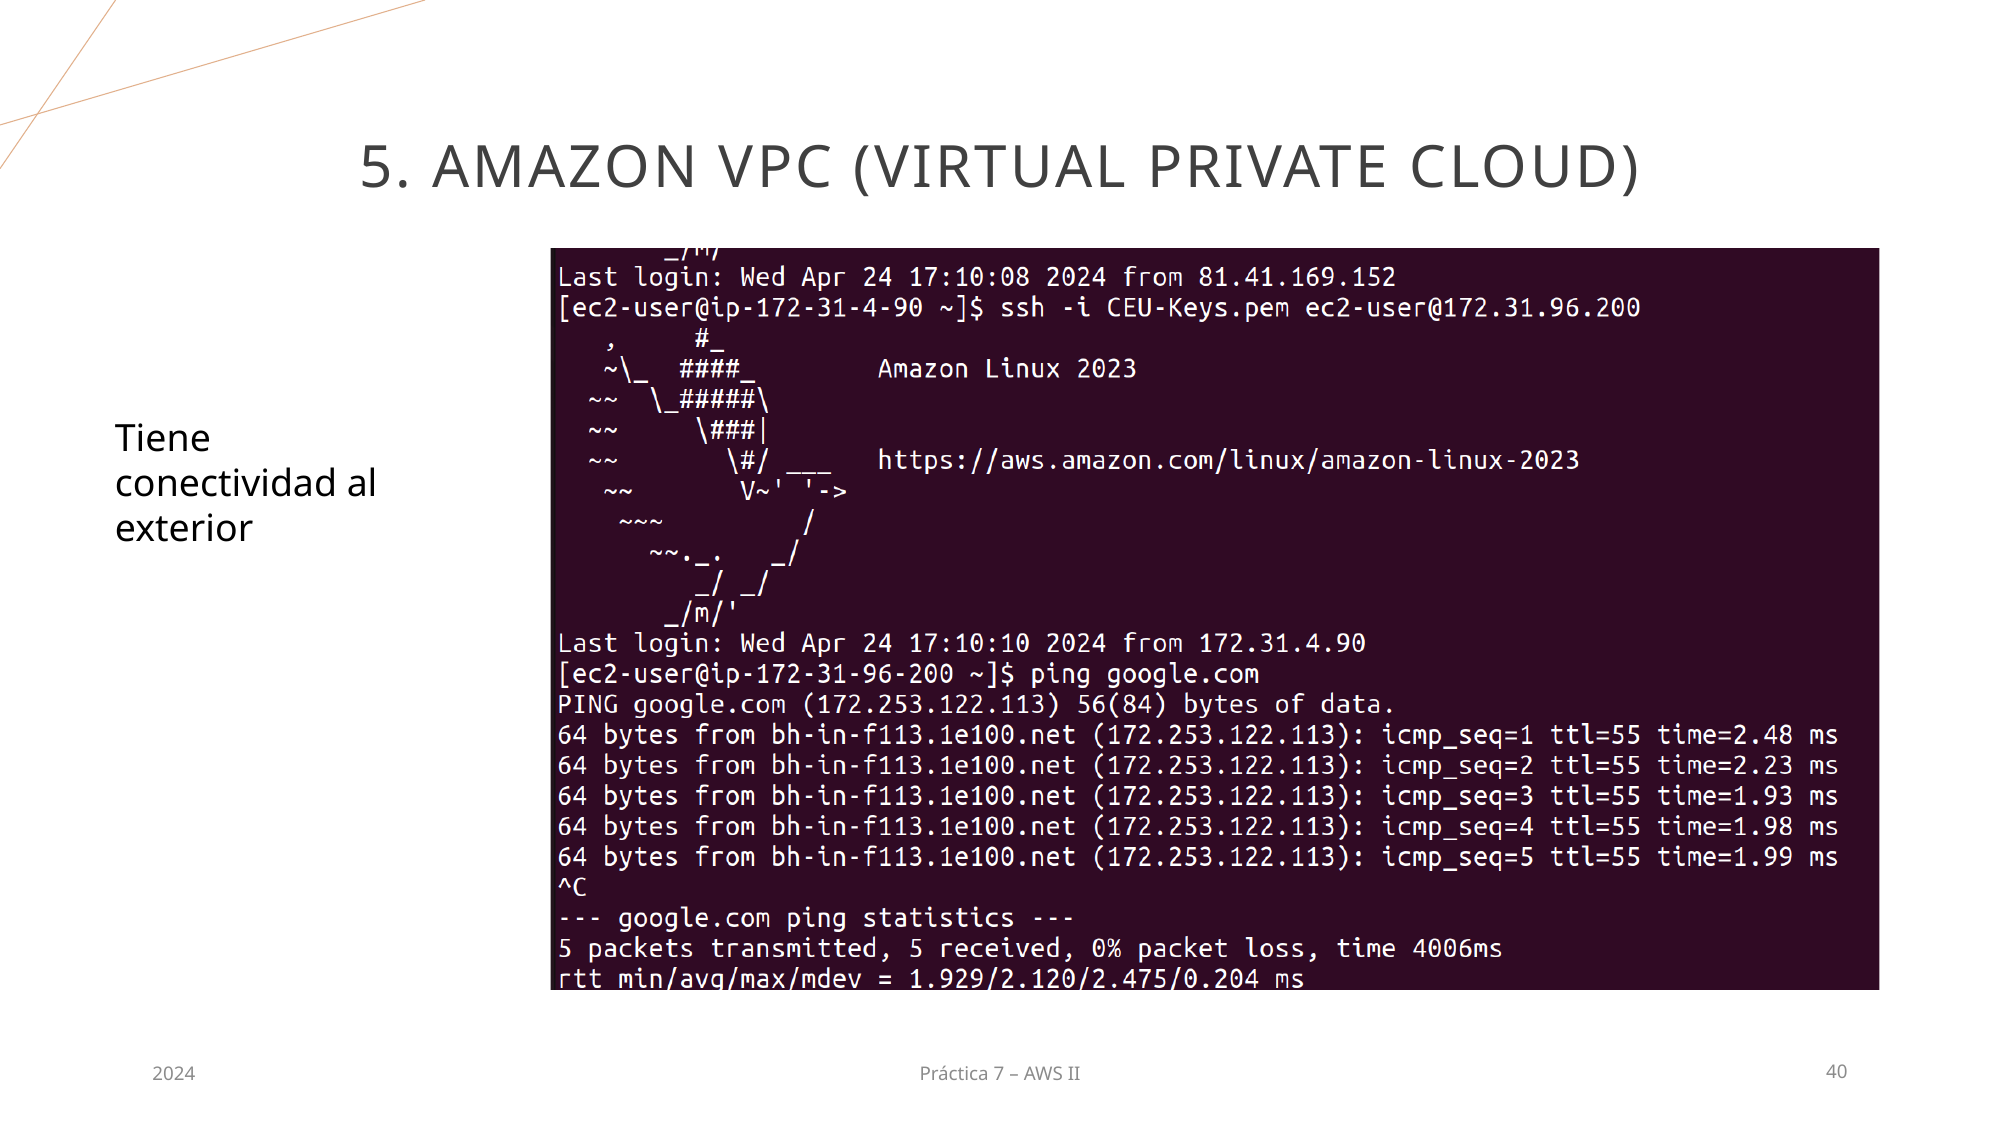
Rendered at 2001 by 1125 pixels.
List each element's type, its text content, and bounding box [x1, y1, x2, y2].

title 5. Amazon VPC (Virtual Private Cloud) [137, 59, 1863, 278]
slide_number 2024 [137, 1042, 588, 1103]
text_box Tiene conectividad al exterior [100, 406, 455, 556]
picture [550, 248, 1880, 990]
slide_number 40 [1412, 1042, 1863, 1103]
footer Práctica 7 – AWS II [662, 1042, 1338, 1103]
